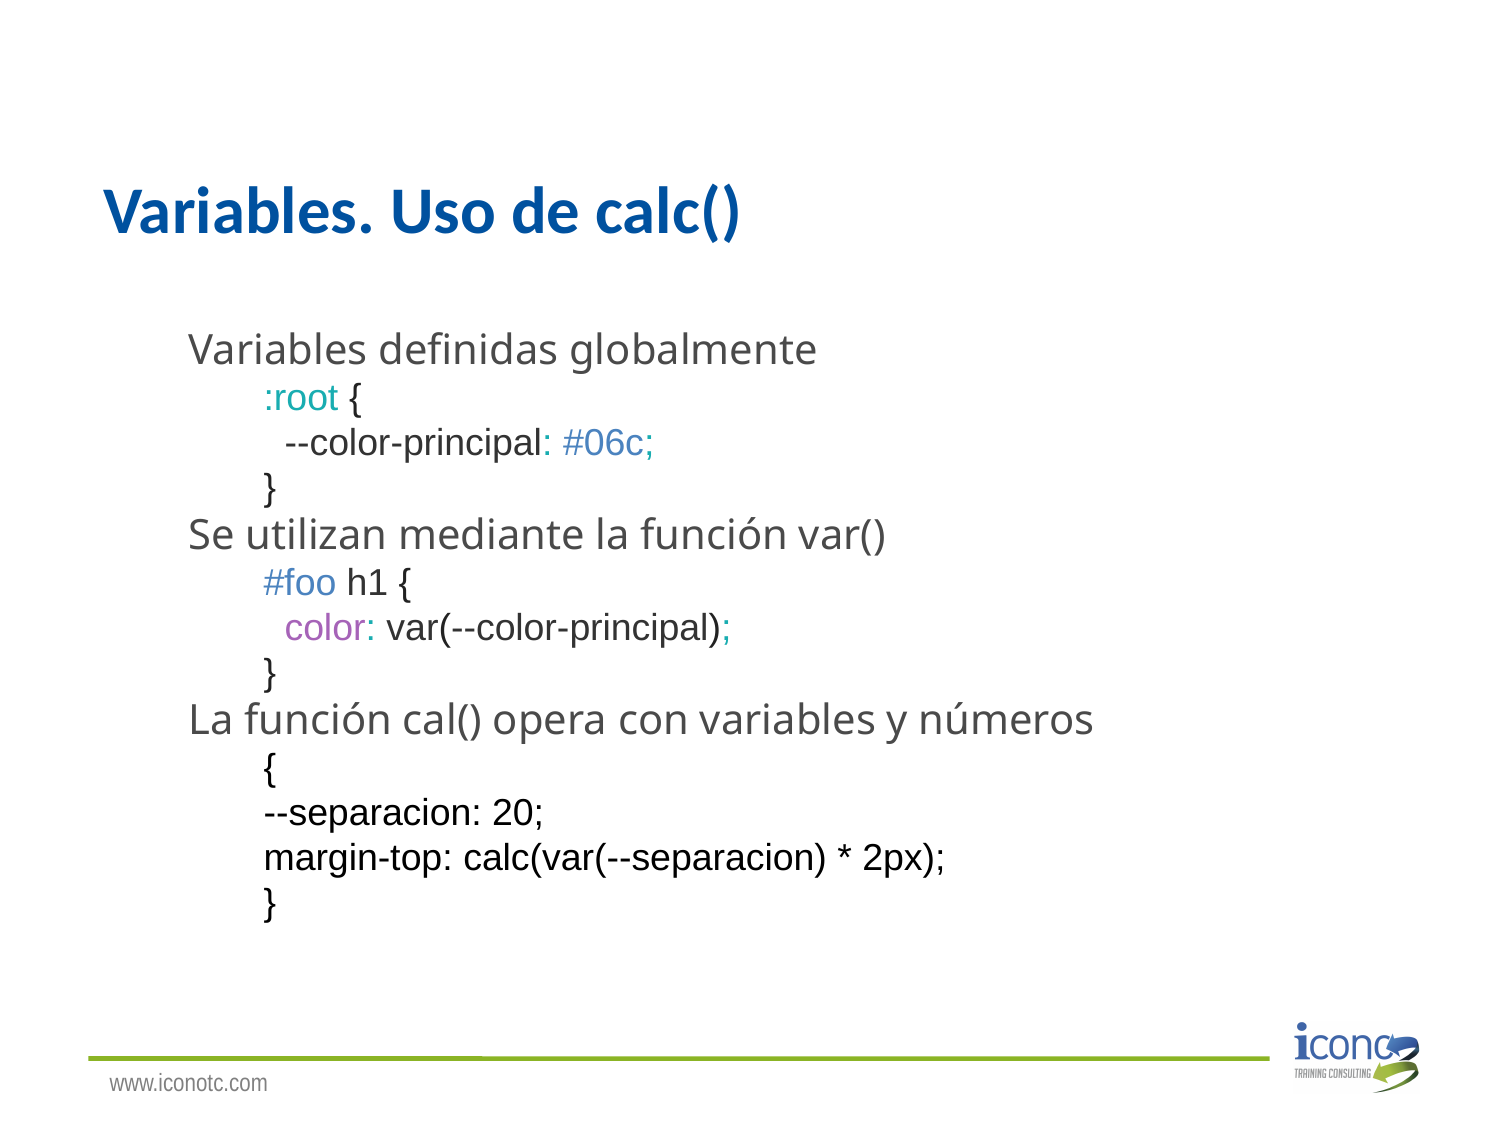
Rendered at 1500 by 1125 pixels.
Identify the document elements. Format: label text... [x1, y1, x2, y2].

title Variables. Uso de calc() [94, 158, 1381, 248]
list Variables definidas globalmente :root { --color-principal: #06c; } Se utilizan mediante la función var() #foo h1 { color: var(--color-principal); } La función cal() opera con variables y números { --separacion: 20; margin-top: calc(var(--separacion) * 2px); } [180, 314, 1320, 925]
picture [1293, 1021, 1420, 1094]
